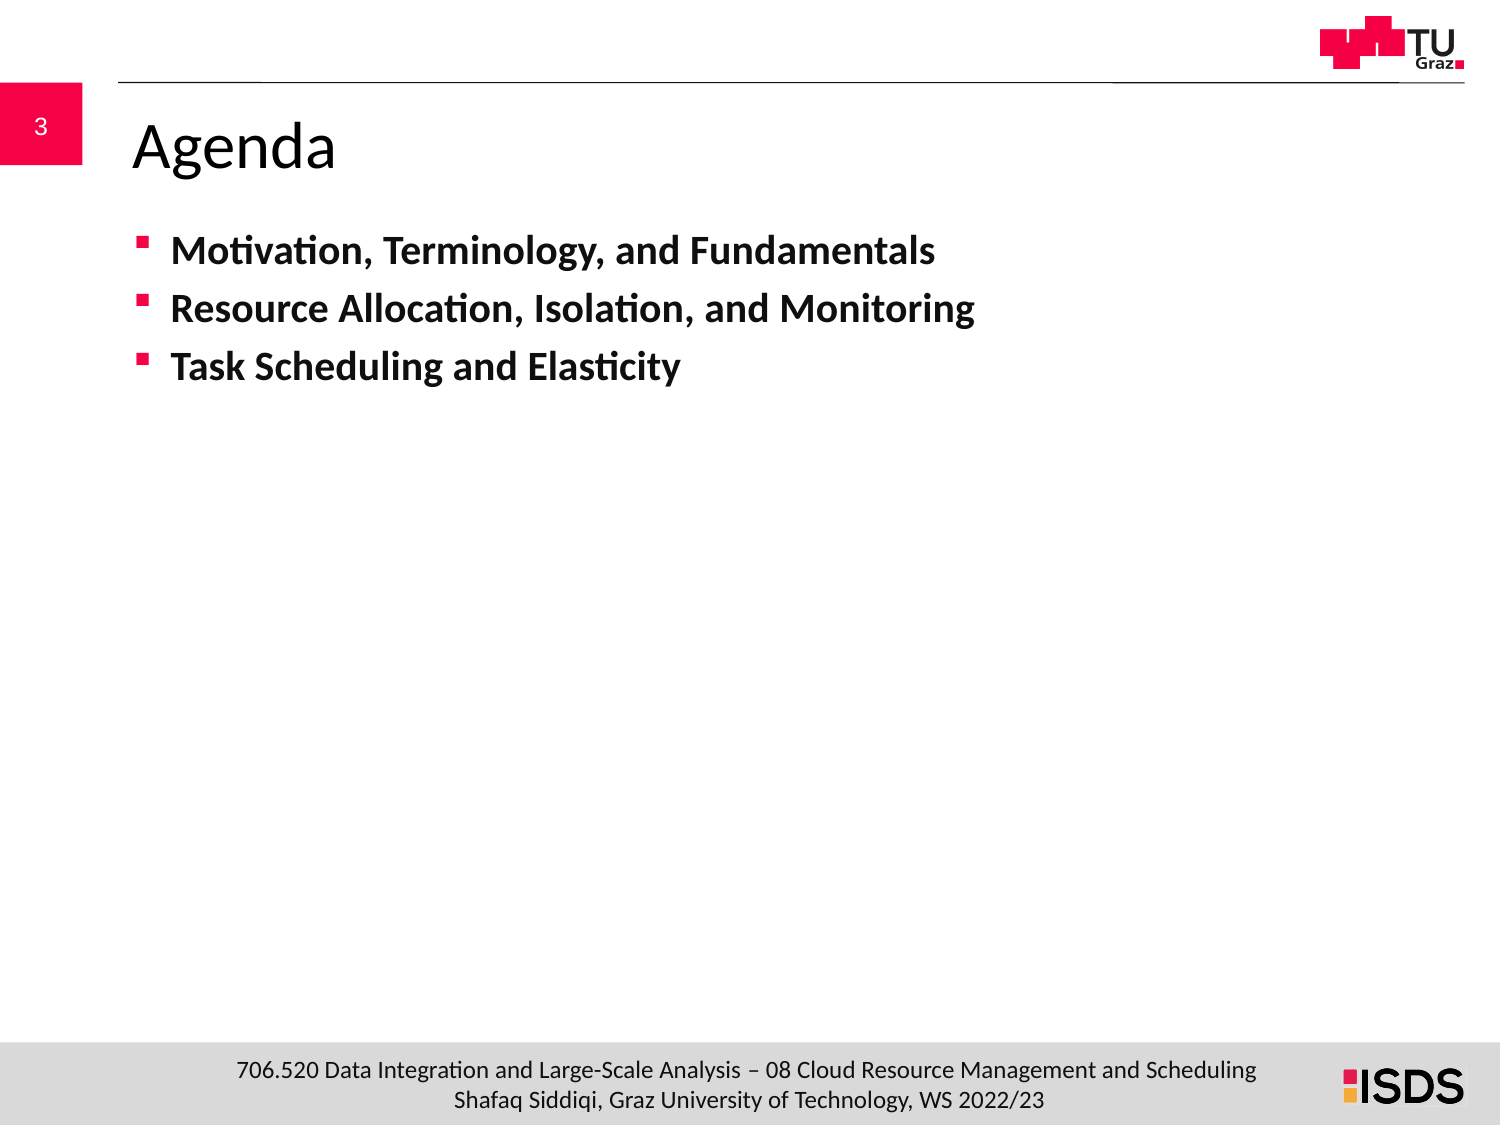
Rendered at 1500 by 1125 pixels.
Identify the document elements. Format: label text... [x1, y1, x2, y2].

picture [1339, 1065, 1468, 1107]
picture [1320, 16, 1464, 69]
list Motivation, Terminology, and Fundamentals Resource Allocation, Isolation, and Monitoring Task Scheduling and Elasticity [118, 215, 1463, 1026]
title Agenda [118, 94, 1463, 215]
